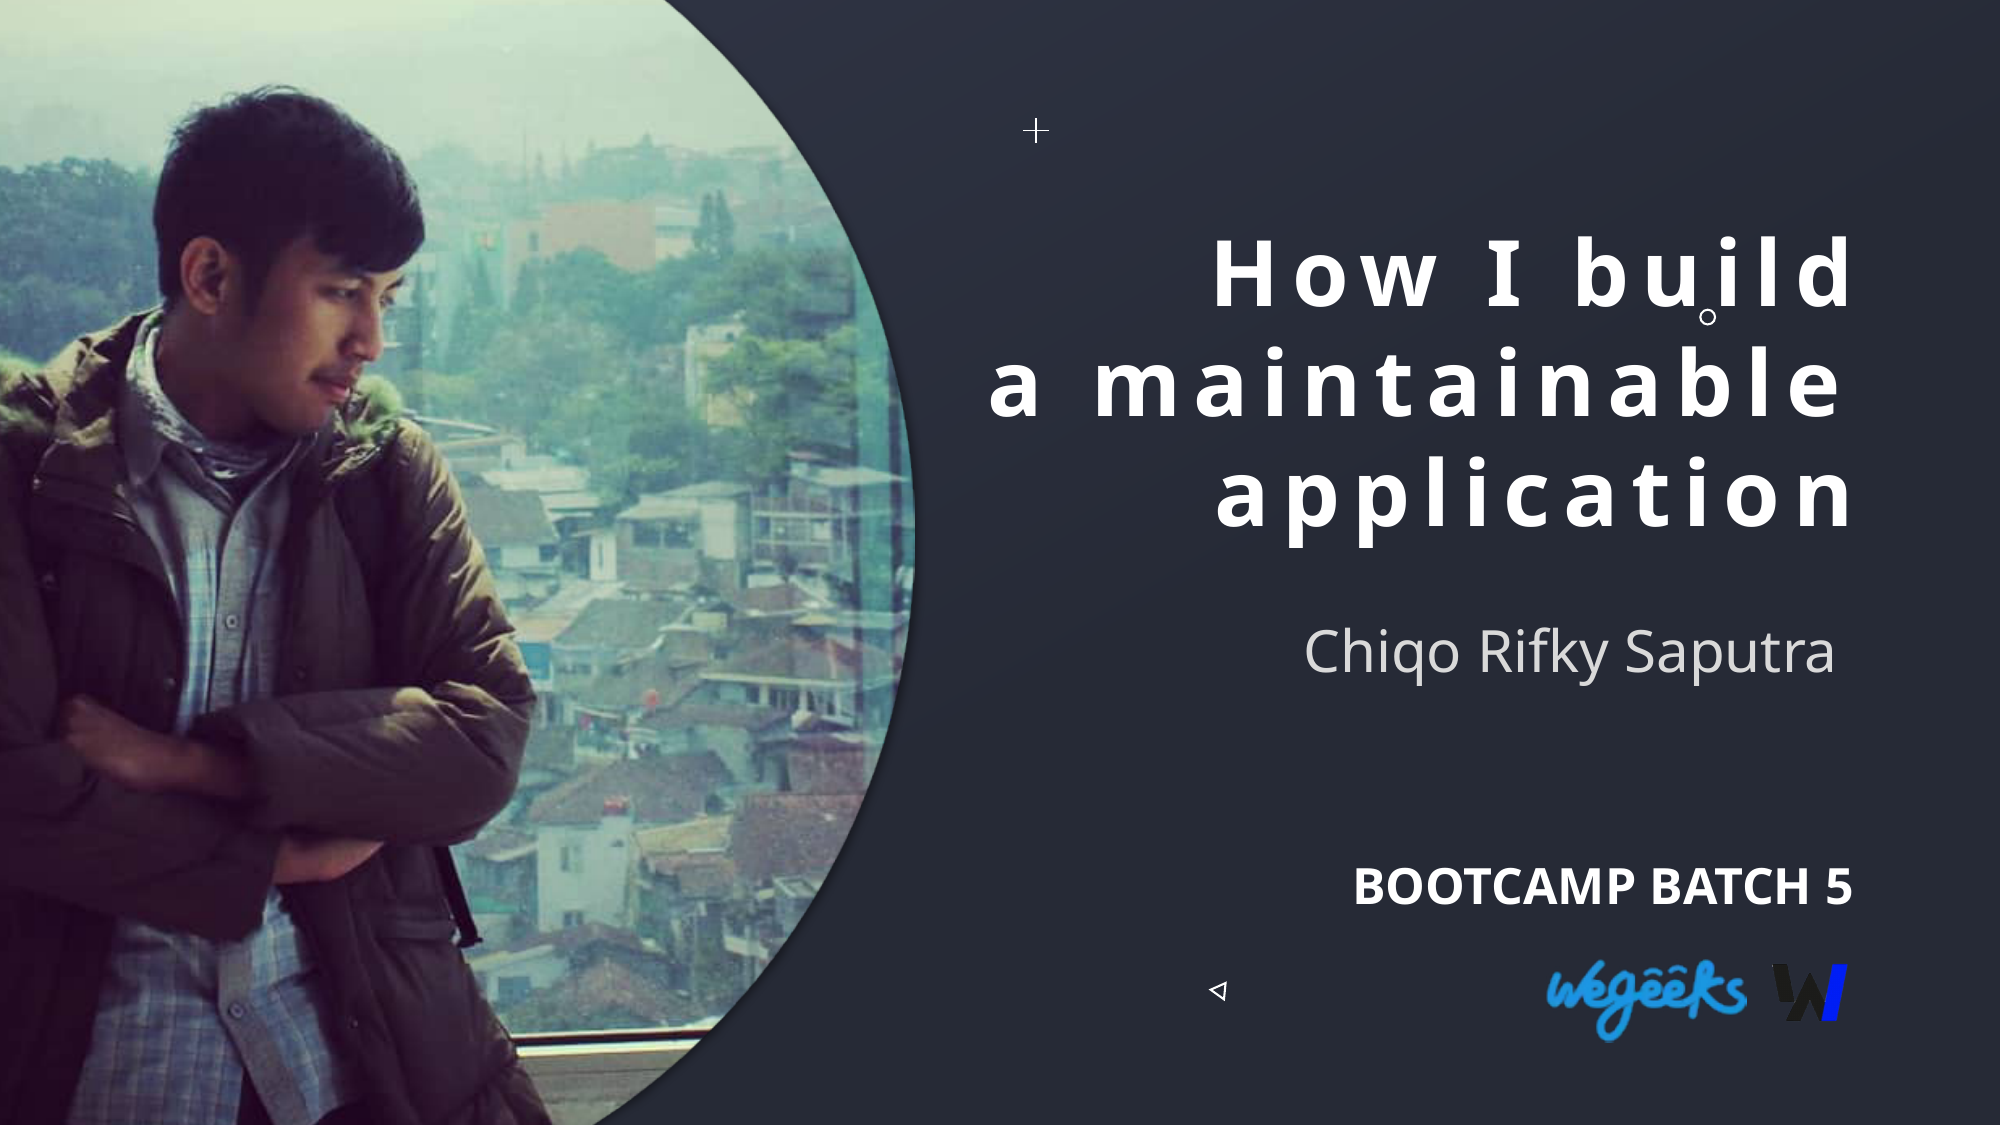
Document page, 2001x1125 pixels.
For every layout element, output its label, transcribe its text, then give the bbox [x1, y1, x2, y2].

text_box How I build a maintainable application [924, 207, 1870, 553]
picture [1772, 954, 1848, 1031]
picture [1546, 959, 1747, 1043]
text_box Chiqo Rifky Saputra [1288, 606, 1853, 692]
text_box BOOTCAMP BATCH 5 [1337, 847, 1869, 922]
picture [0, 0, 915, 1125]
